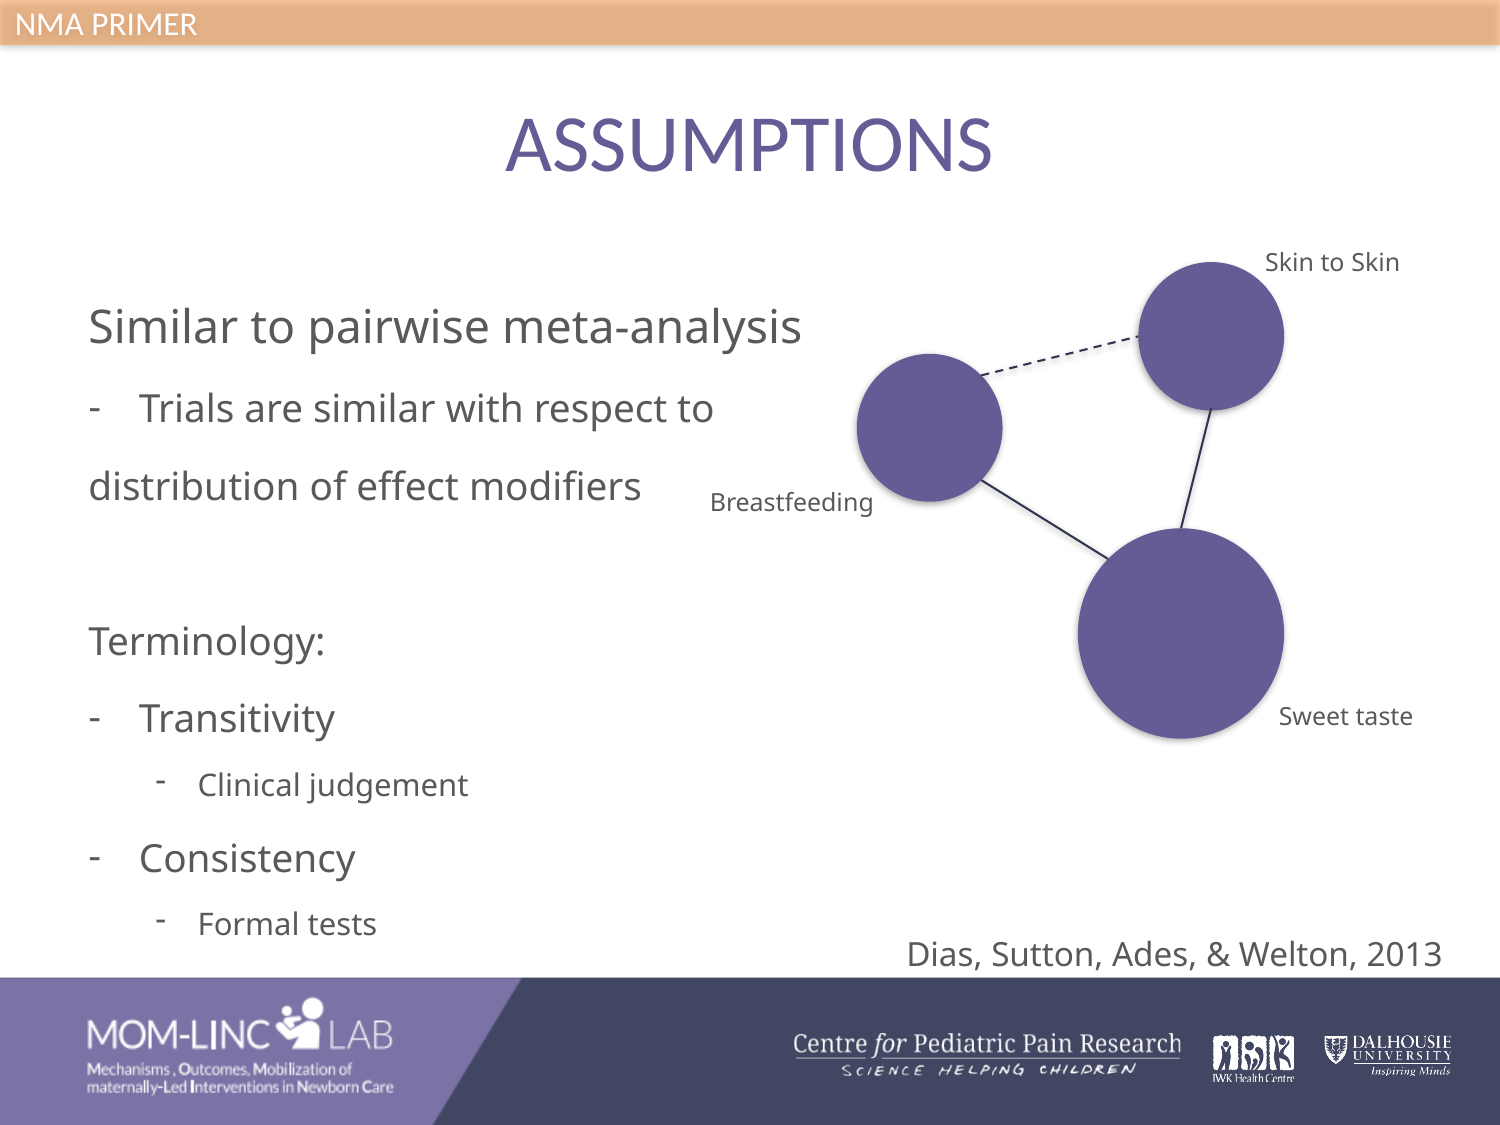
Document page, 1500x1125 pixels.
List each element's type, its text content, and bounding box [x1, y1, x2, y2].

title ASSUMPTIONS [75, 54, 1425, 233]
text_box Breastfeeding [695, 478, 914, 524]
list Similar to pairwise meta-analysis Trials are similar with respect to distribution of effect modifiers Terminology: Transitivity Clinical judgement Consistency Formal tests [75, 262, 1425, 954]
text_box [856, 353, 1004, 503]
text_box Dias, Sutton, Ades, & Welton, 2013 [891, 925, 1459, 981]
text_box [980, 335, 1139, 376]
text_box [1180, 410, 1212, 529]
text_box NMA PRIMER [0, 0, 1500, 46]
text_box [1077, 527, 1285, 740]
text_box Sweet taste [1264, 693, 1429, 738]
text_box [980, 479, 1109, 560]
text_box Skin to Skin [1250, 239, 1416, 284]
text_box [1137, 261, 1285, 412]
